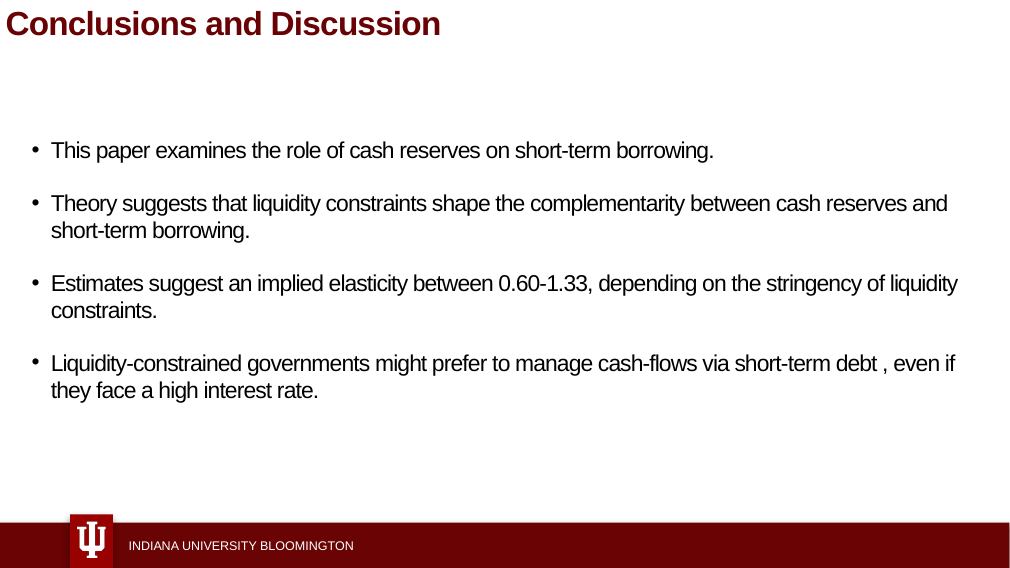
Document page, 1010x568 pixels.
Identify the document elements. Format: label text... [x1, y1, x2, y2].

text_box This paper examines the role of cash reserves on short-term borrowing. Theory suggests that liquidity constraints shape the complementarity between cash reserves and short-term borrowing. Estimates suggest an implied elasticity between 0.60-1.33, depending on the stringency of liquidity constraints. Liquidity-constrained governments might prefer to manage cash-flows via short-term debt , even if they face a high interest rate. [23, 133, 986, 404]
text_box Conclusions and Discussion [3, 0, 1010, 42]
